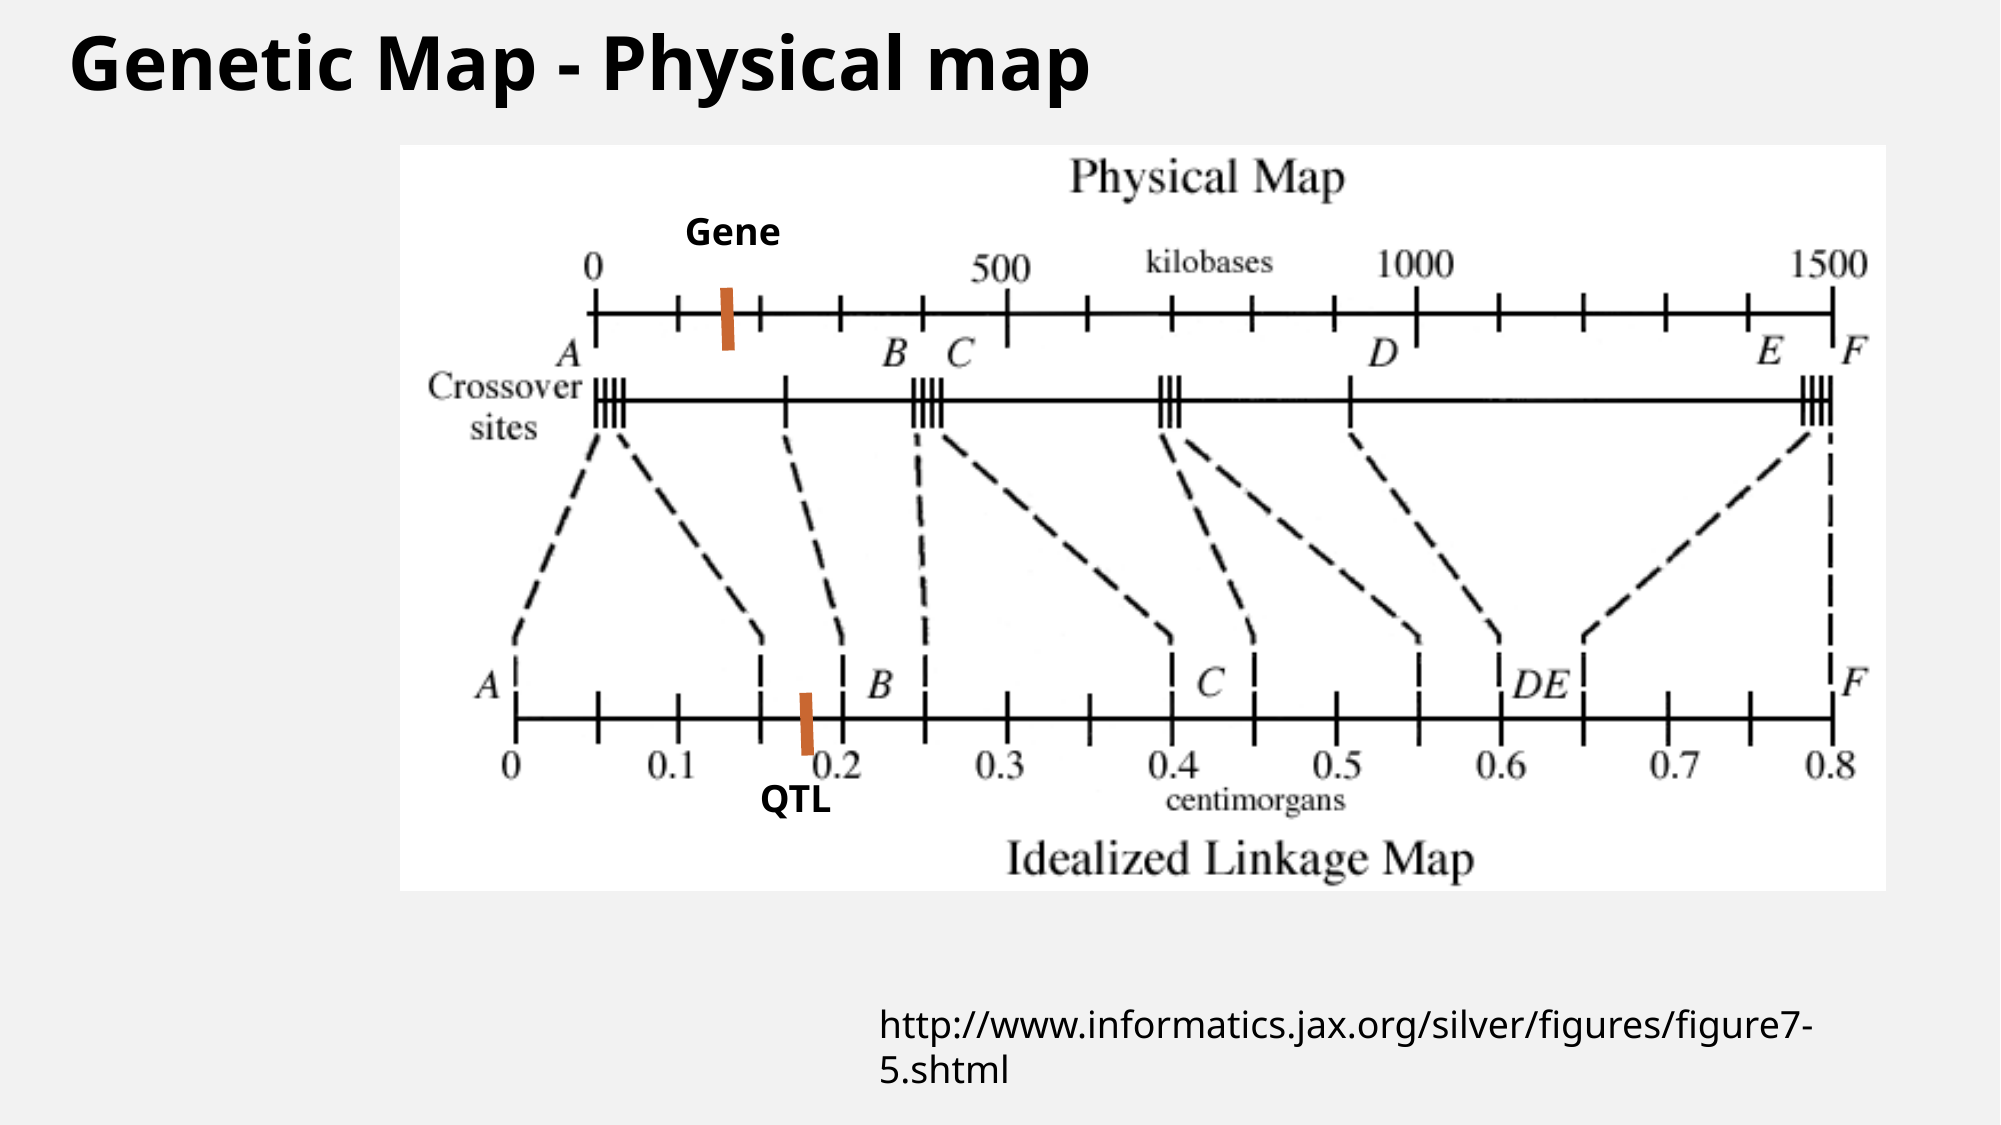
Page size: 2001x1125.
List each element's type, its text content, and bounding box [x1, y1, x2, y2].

text_box Genetic Map - Physical map [54, 8, 1128, 113]
text_box http://www.informatics.jax.org/silver/figures/figure7-5.shtml [864, 993, 1923, 1099]
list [400, 145, 1886, 891]
